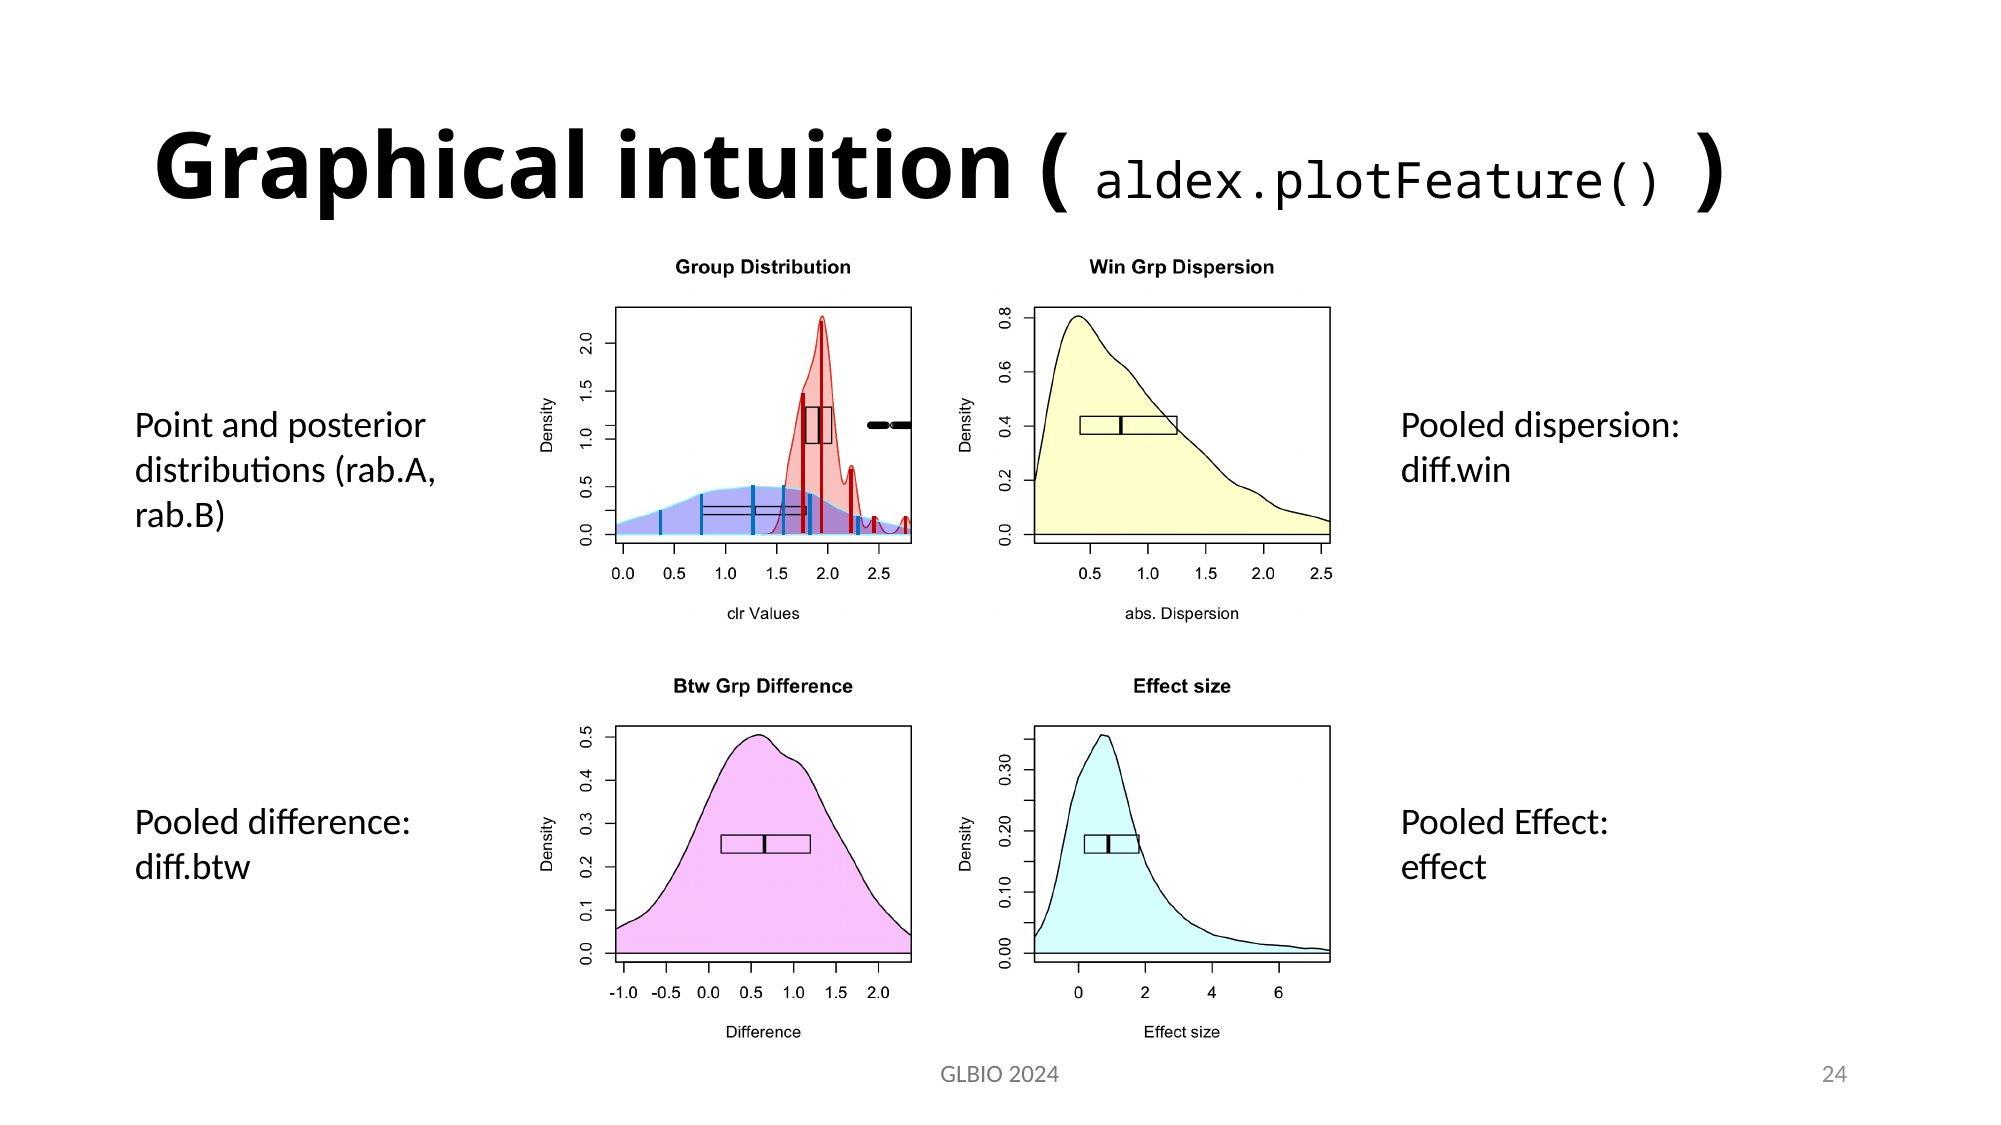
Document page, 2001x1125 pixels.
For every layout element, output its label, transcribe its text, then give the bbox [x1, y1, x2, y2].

slide_number 24 [1412, 1042, 1863, 1103]
text_box Pooled difference: diff.btw [120, 789, 450, 895]
text_box Pooled dispersion: diff.win [1386, 392, 1716, 498]
title Graphical intuition ( aldex.plotFeature() ) [137, 59, 1863, 278]
footer GLBIO 2024 [662, 1043, 1338, 1103]
text_box Pooled Effect: effect [1386, 789, 1716, 895]
picture [536, 250, 1342, 1043]
text_box Point and posterior distributions (rab.A, rab.B) [120, 392, 489, 543]
